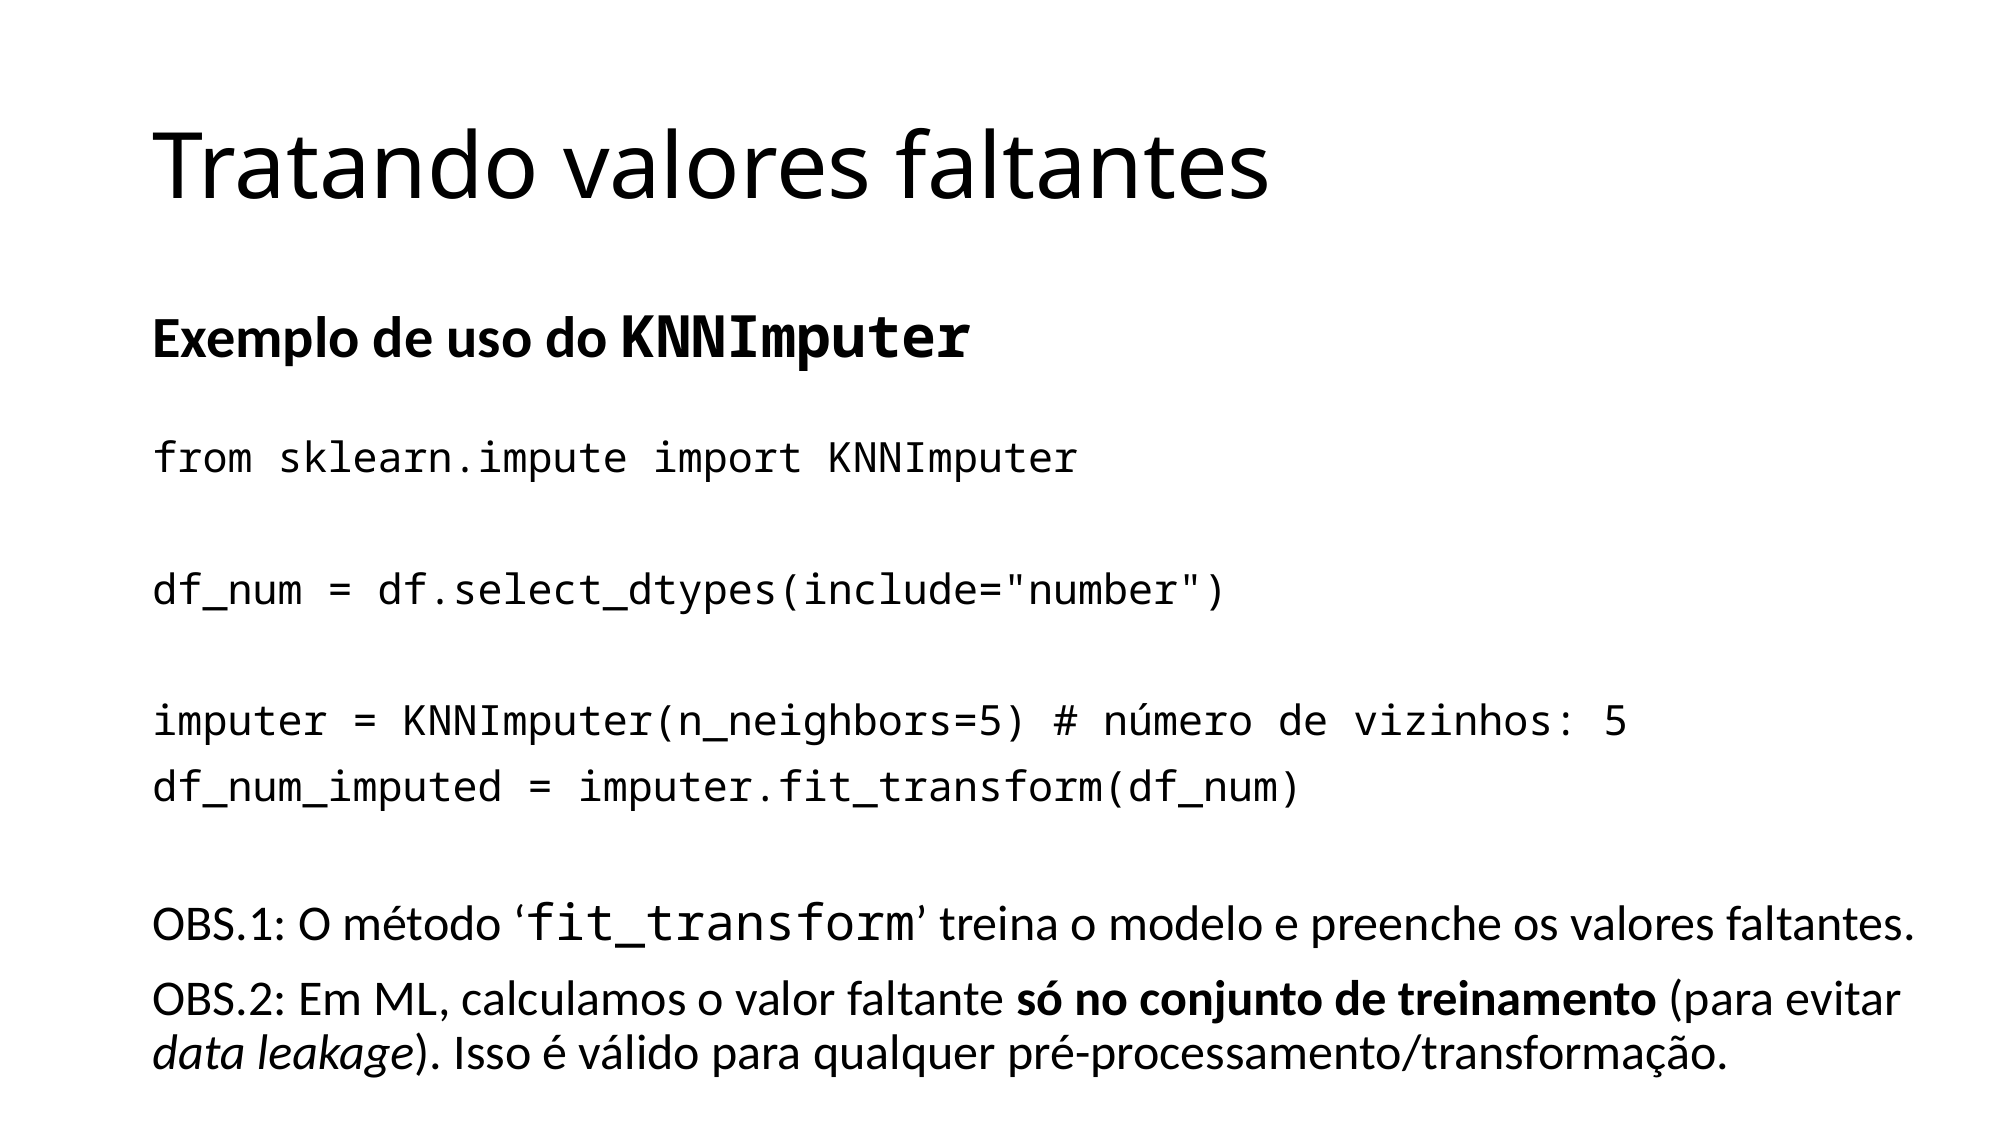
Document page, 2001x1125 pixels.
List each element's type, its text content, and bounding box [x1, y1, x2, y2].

list Exemplo de uso do KNNImputer from sklearn.impute import KNNImputer df_num = df.select_dtypes(include="number") imputer = KNNImputer(n_neighbors=5) # número de vizinhos: 5 df_num_imputed = imputer.fit_transform(df_num) OBS.1: O método ‘fit_transform’ treina o modelo e preenche os valores faltantes. OBS.2: Em ML, calculamos o valor faltante só no conjunto de treinamento (para evitar data leakage). Isso é válido para qualquer pré-processamento/transformação. [137, 299, 1975, 1125]
title Tratando valores faltantes [137, 59, 1863, 278]
